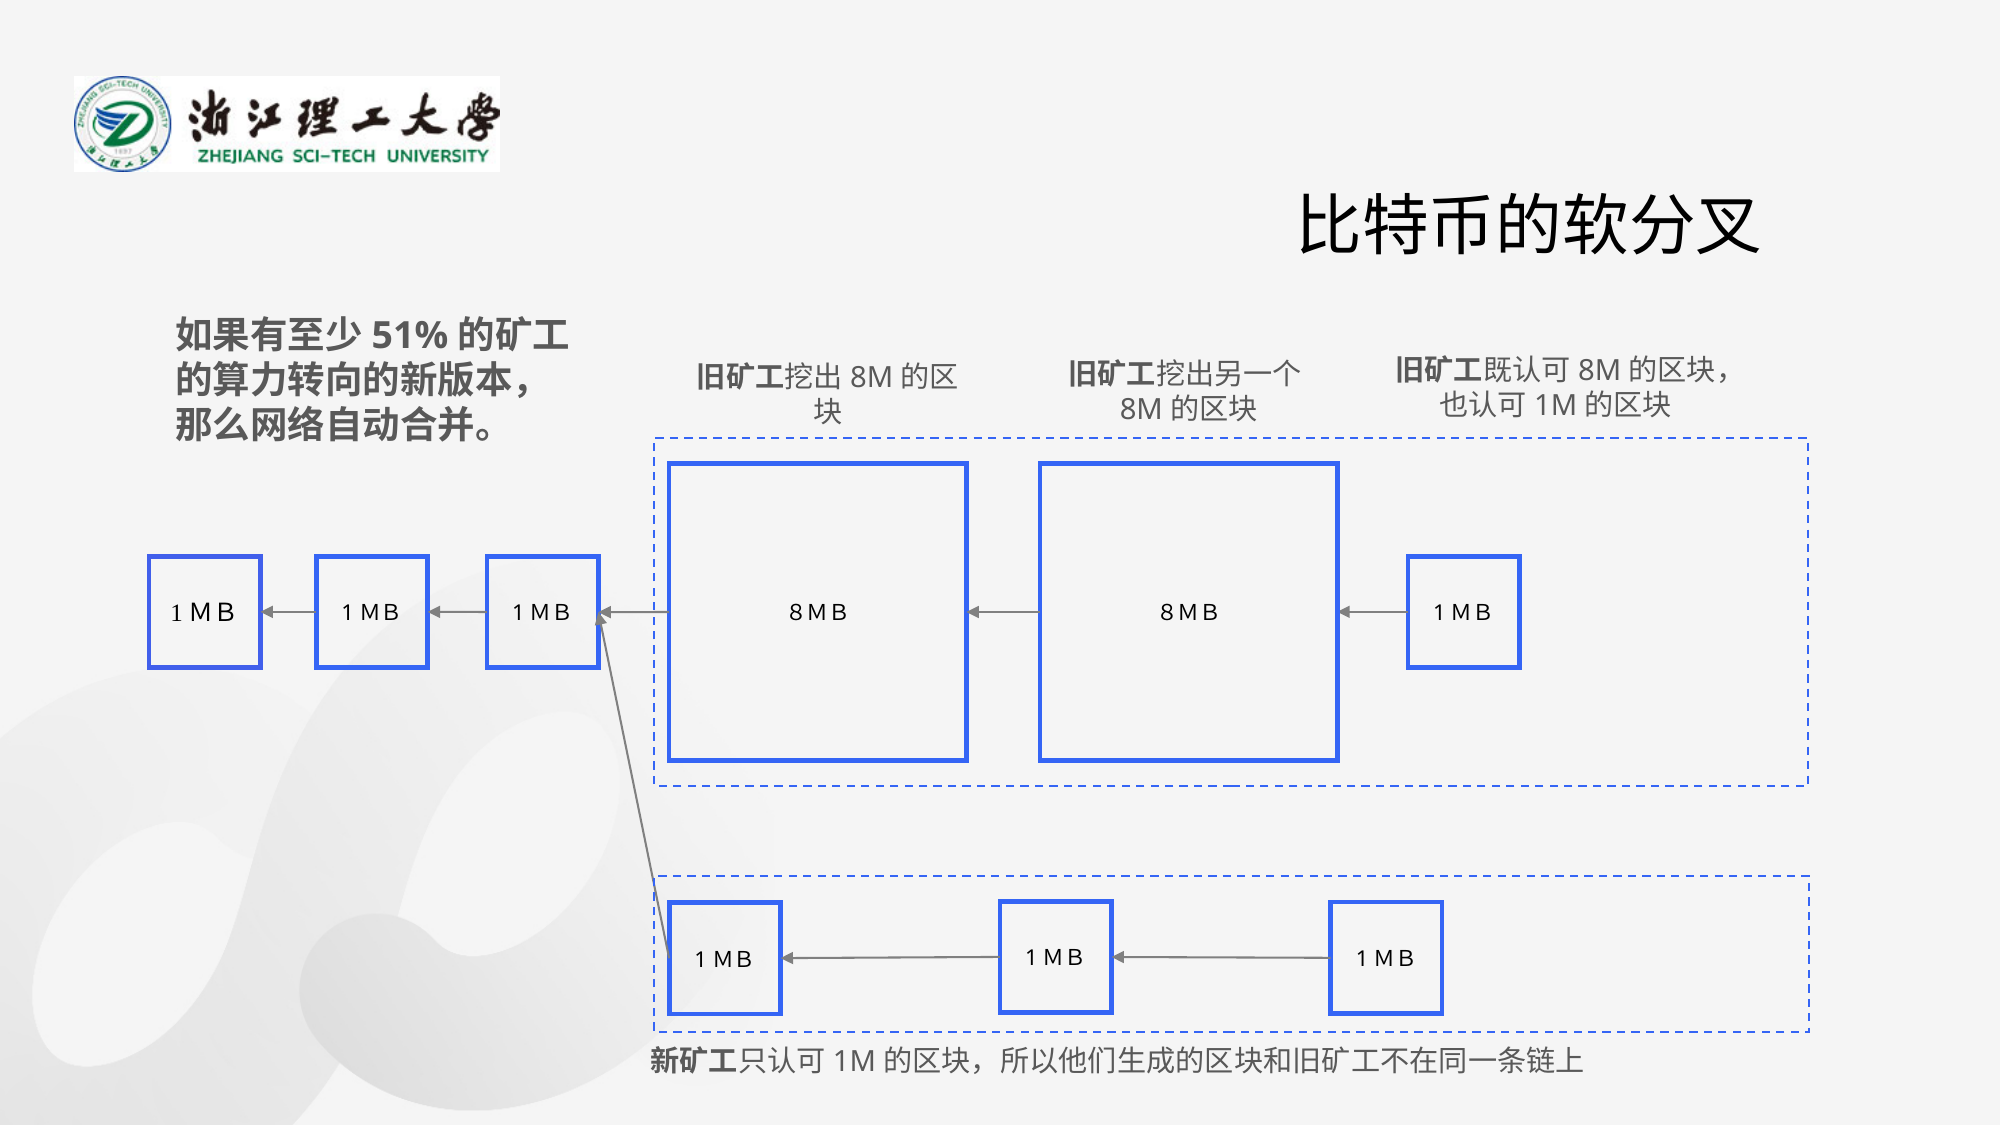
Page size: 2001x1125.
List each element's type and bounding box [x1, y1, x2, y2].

text_box [148, 303, 1809, 1086]
picture [0, 0, 2000, 1125]
